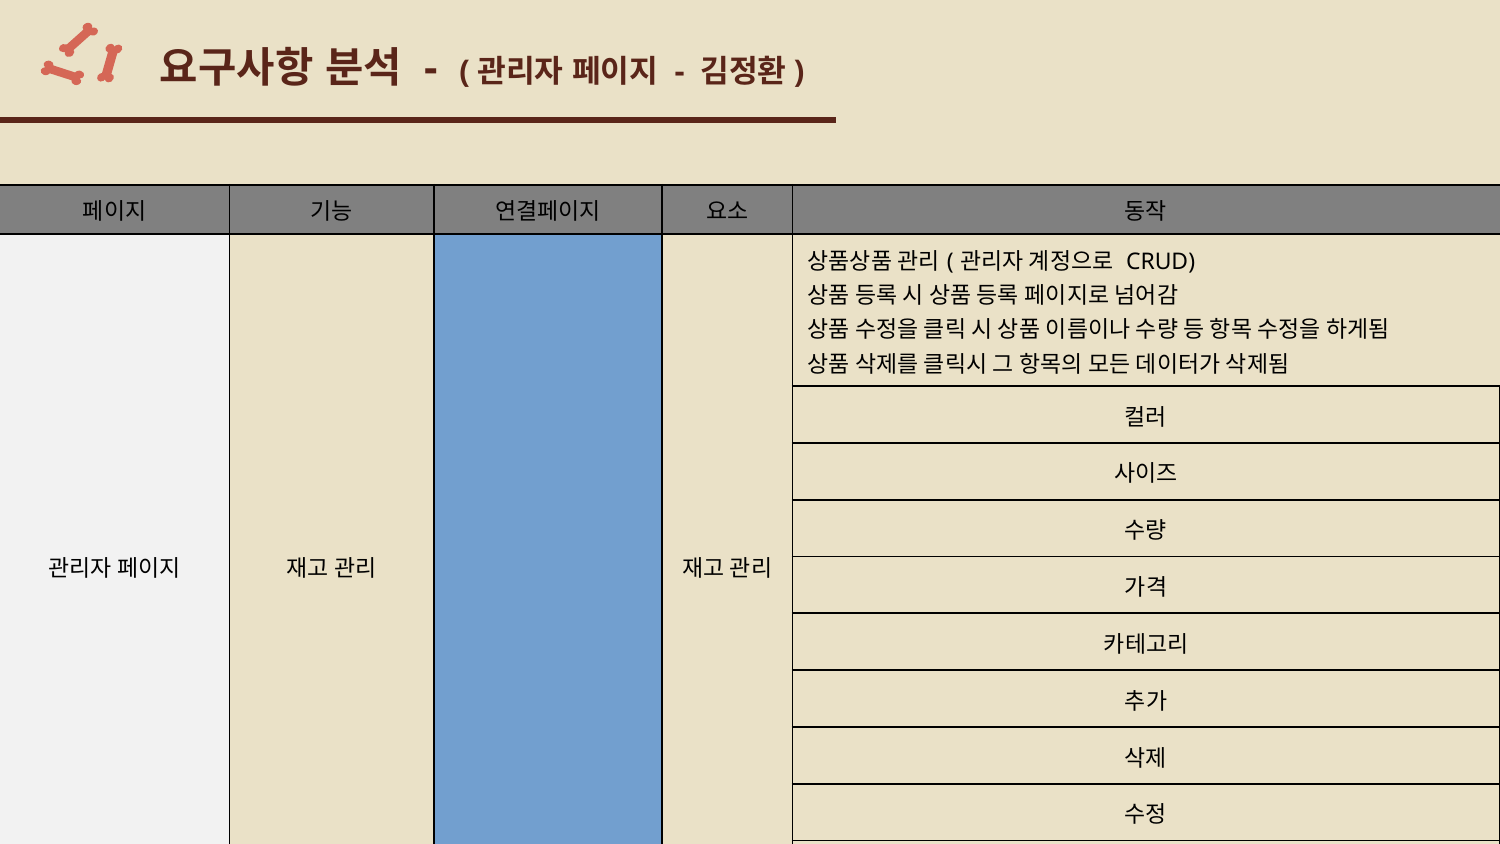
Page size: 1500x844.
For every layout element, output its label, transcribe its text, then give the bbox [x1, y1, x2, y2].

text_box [39, 25, 130, 86]
table_cell 카테고리 [793, 614, 1499, 669]
table_cell 관리자 페이지 [0, 235, 229, 844]
table_cell 수량 [793, 501, 1499, 556]
table_cell 컬러 [793, 387, 1499, 442]
title 요구사항 분석 - (관리자 페이지 - 김정환) [0, 25, 965, 120]
table_cell 사이즈 [793, 444, 1499, 499]
table_cell 추가 [793, 671, 1499, 726]
table_header 기능 [230, 186, 433, 233]
table_header 요소 [663, 186, 792, 233]
table_header 동작 [793, 186, 1500, 233]
table_cell 재고 관리 [230, 235, 433, 844]
table_cell 상품 관리(관리자 계정으로 CRUD) 상품 등록 시 상품 등록 페이지로 넘어감 상품 수정을 클릭 시 상품 이름이나 수량 등 항목 수정을 하게됨 상품 삭제를 클릭시 그 항목의 모든 데이터가 삭제됨 [793, 235, 1500, 385]
table_header 페이지 [0, 186, 229, 233]
table_cell 재고 관리 [663, 235, 792, 844]
table_cell 삭제 [793, 728, 1499, 783]
table_cell 가격 [793, 557, 1499, 612]
table_header 연결페이지 [435, 186, 661, 233]
table_cell 수정 [793, 785, 1499, 840]
